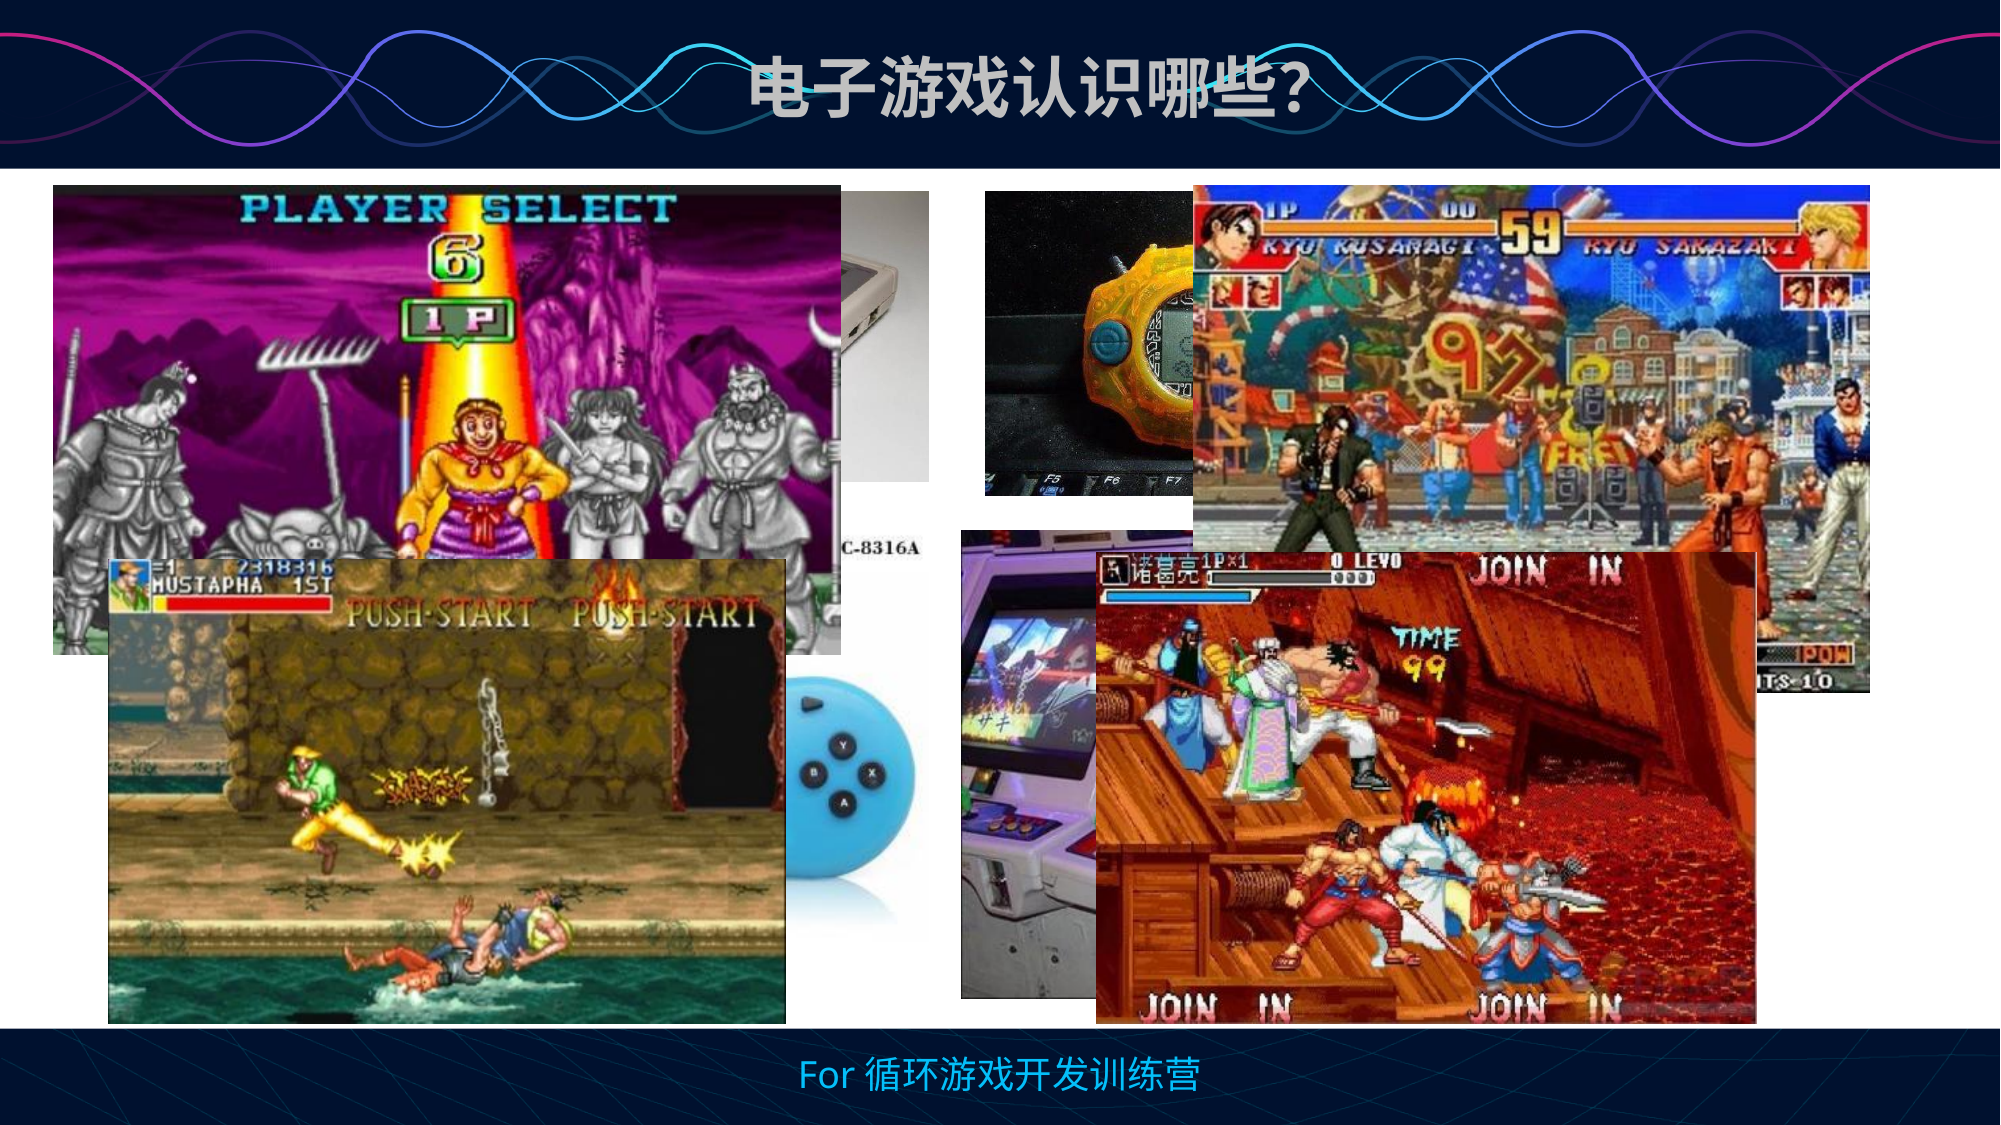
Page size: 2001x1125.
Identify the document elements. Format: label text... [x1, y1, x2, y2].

picture [961, 7, 2000, 1024]
text_box 电子游戏认识哪些？ [873, 37, 1127, 133]
picture [0, 7, 929, 1024]
